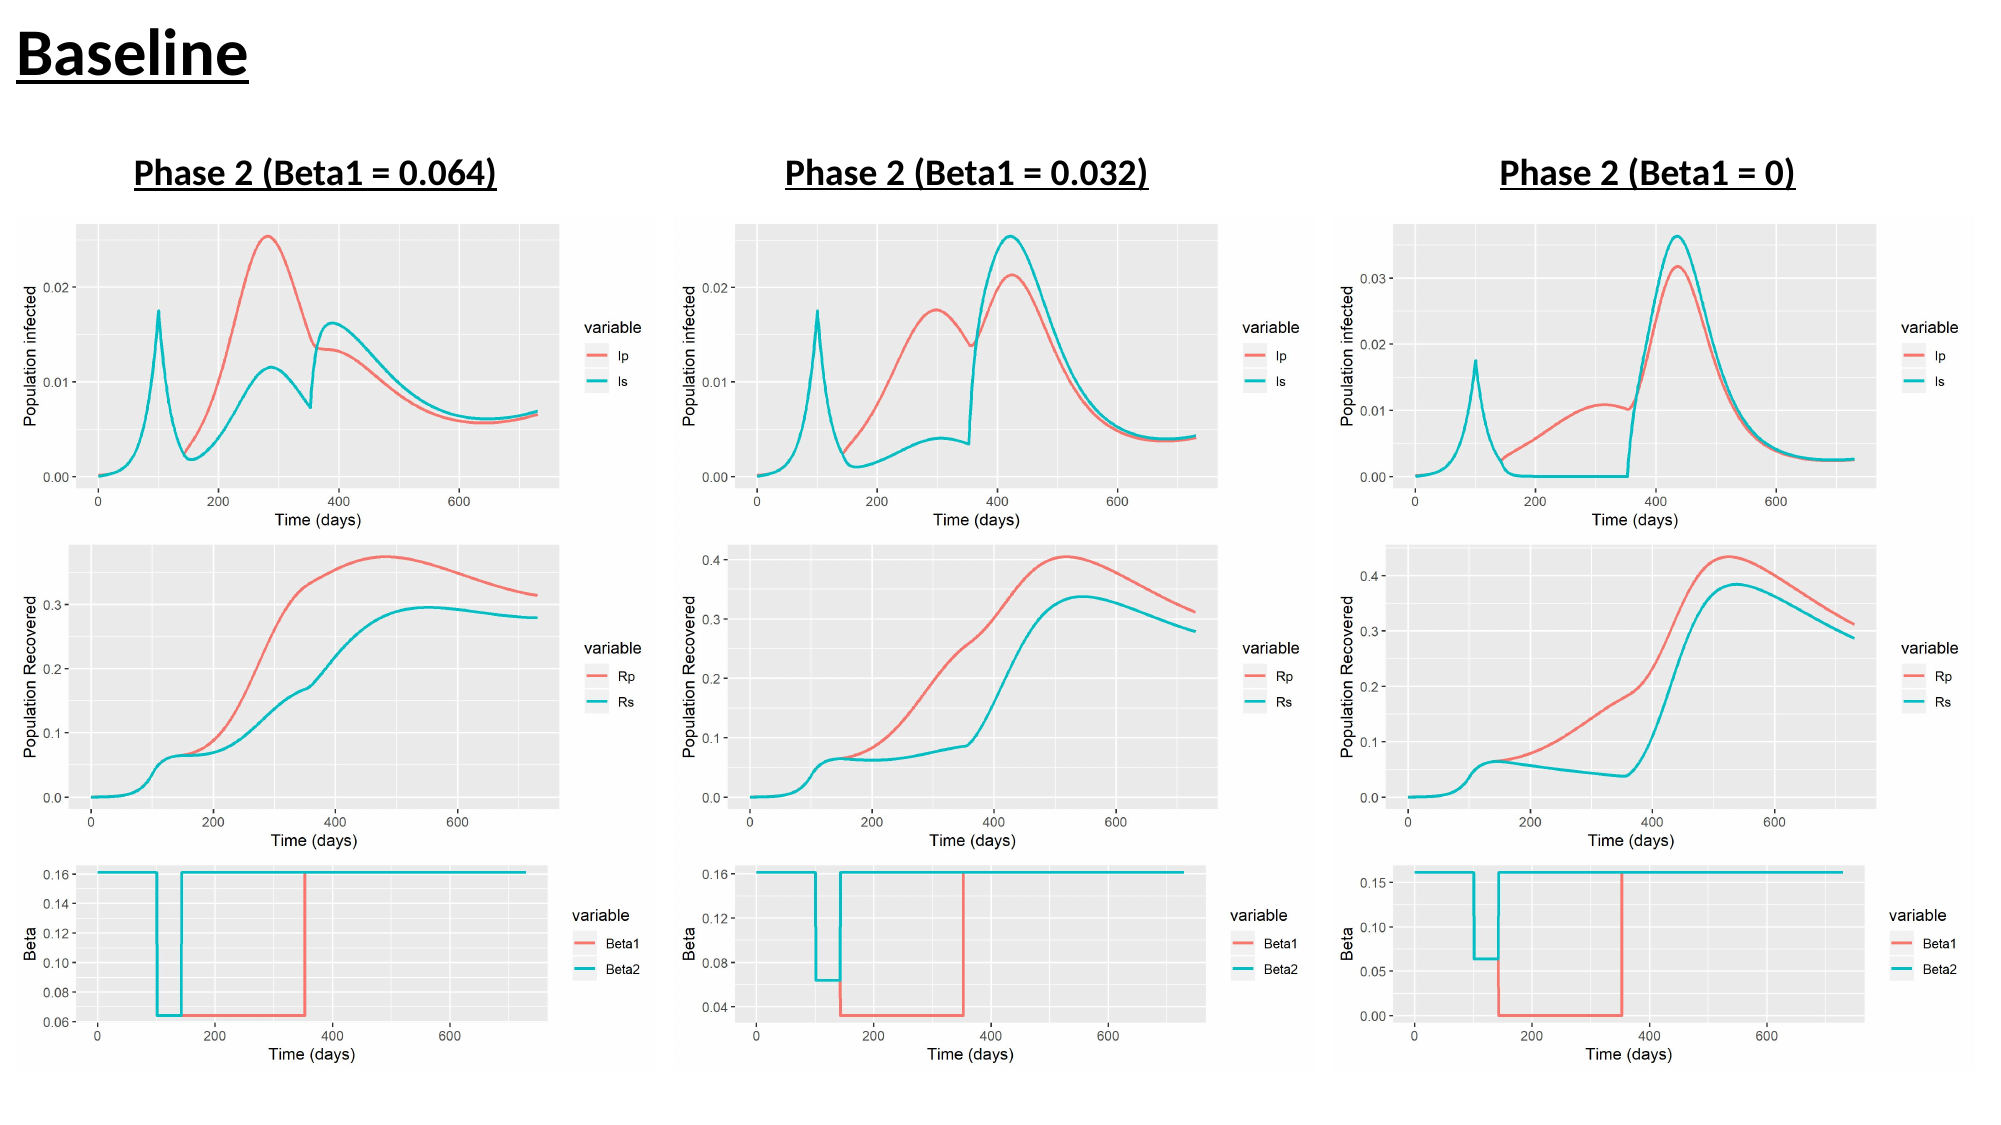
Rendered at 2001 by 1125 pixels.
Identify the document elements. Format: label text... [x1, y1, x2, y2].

picture [15, 216, 657, 1071]
text_box Phase 2 (Beta1 = 0.032) [770, 140, 1259, 201]
text_box Baseline [1, 1, 264, 97]
picture [674, 216, 1315, 1071]
text_box Phase 2 (Beta1 = 0.064) [119, 140, 608, 201]
text_box Phase 2 (Beta1 = 0) [1484, 140, 1974, 201]
picture [1332, 216, 1974, 1071]
